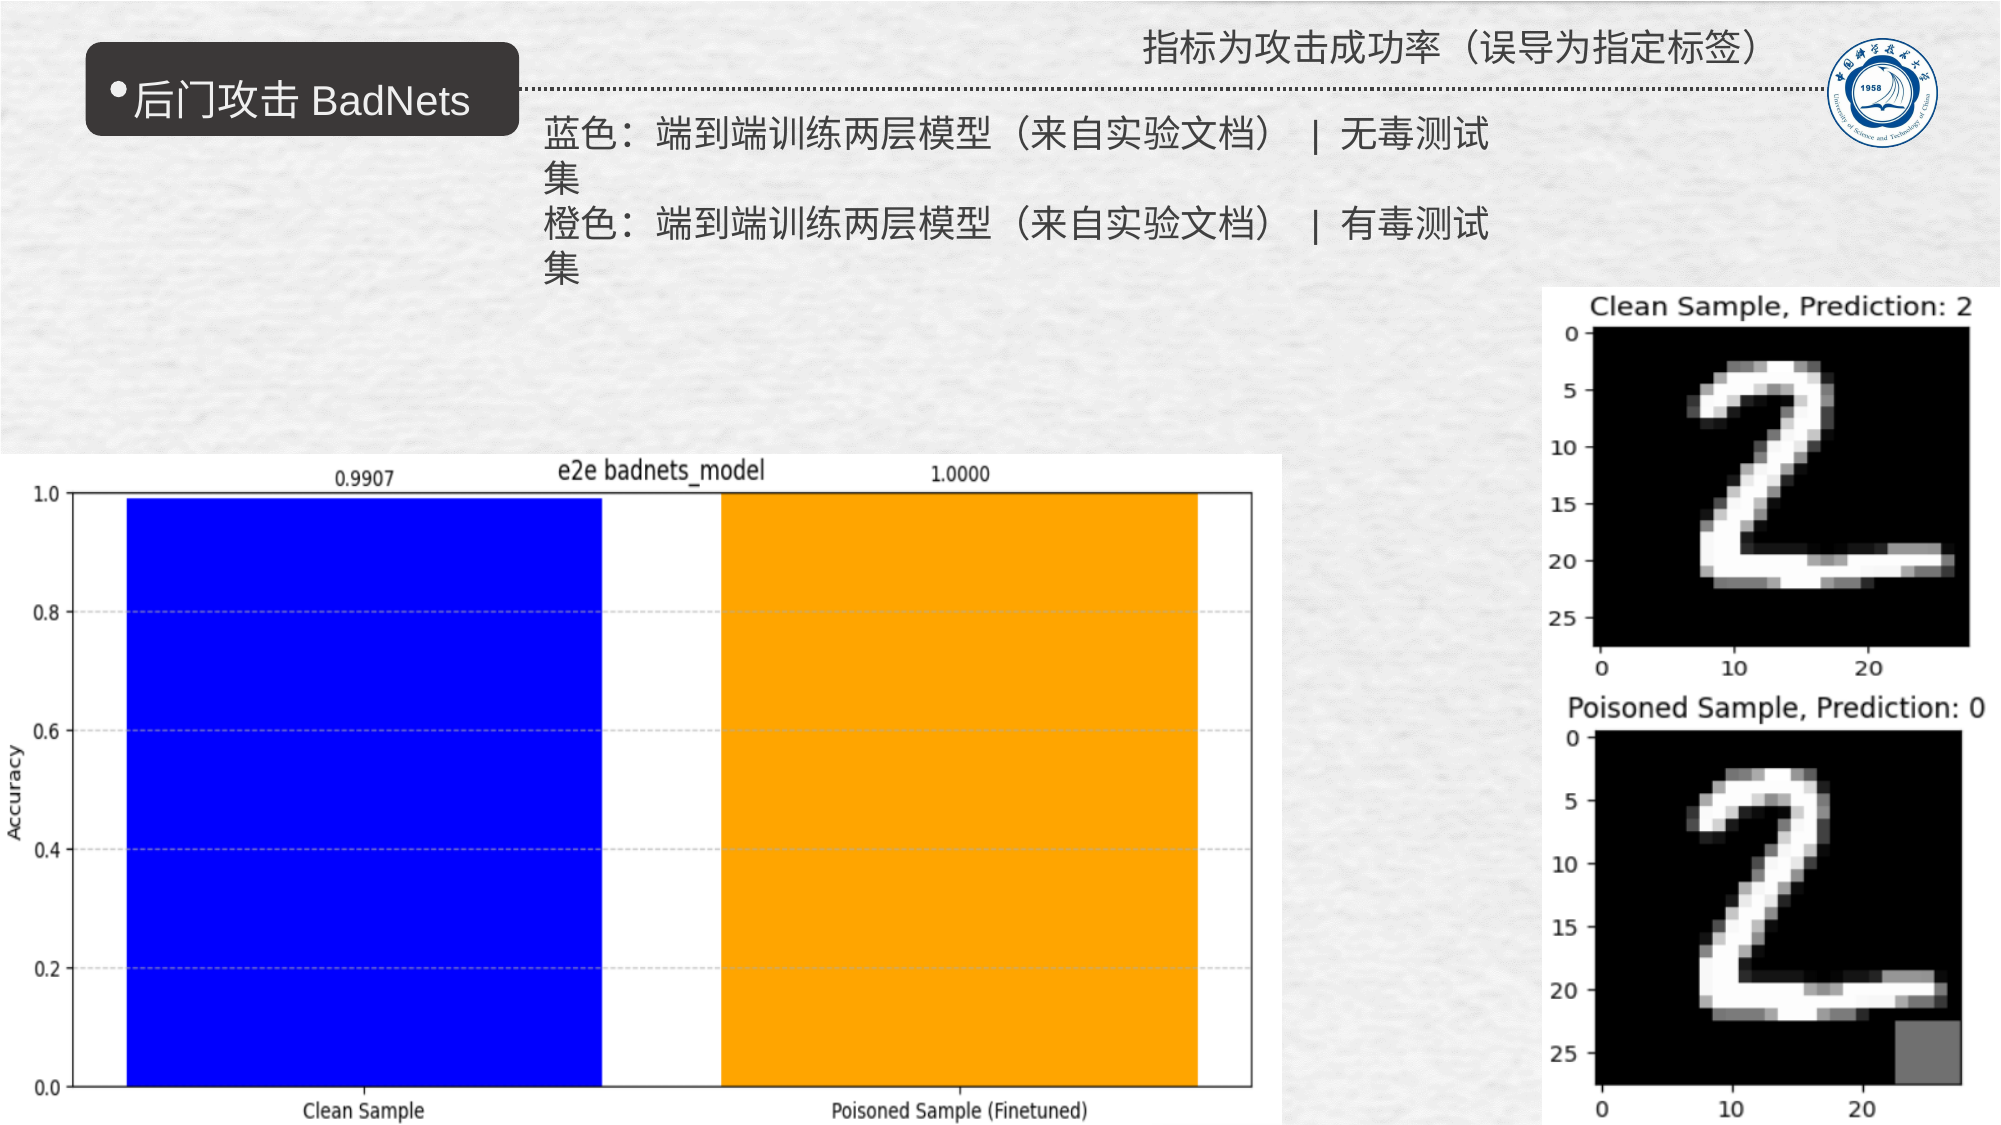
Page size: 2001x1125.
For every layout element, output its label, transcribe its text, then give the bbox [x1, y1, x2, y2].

text_box 指标为攻击成功率（误导为指定标签） [1082, 17, 1841, 77]
text_box 蓝色：端到端训练两层模型（来自实验文档） | 无毒测试集 橙色：端到端训练两层模型（来自实验文档） | 有毒测试集 [528, 102, 1529, 298]
picture [0, 2, 2000, 1125]
text_box [84, 41, 521, 137]
text_box 后门攻击BadNets [114, 51, 491, 132]
text_box [109, 79, 128, 99]
